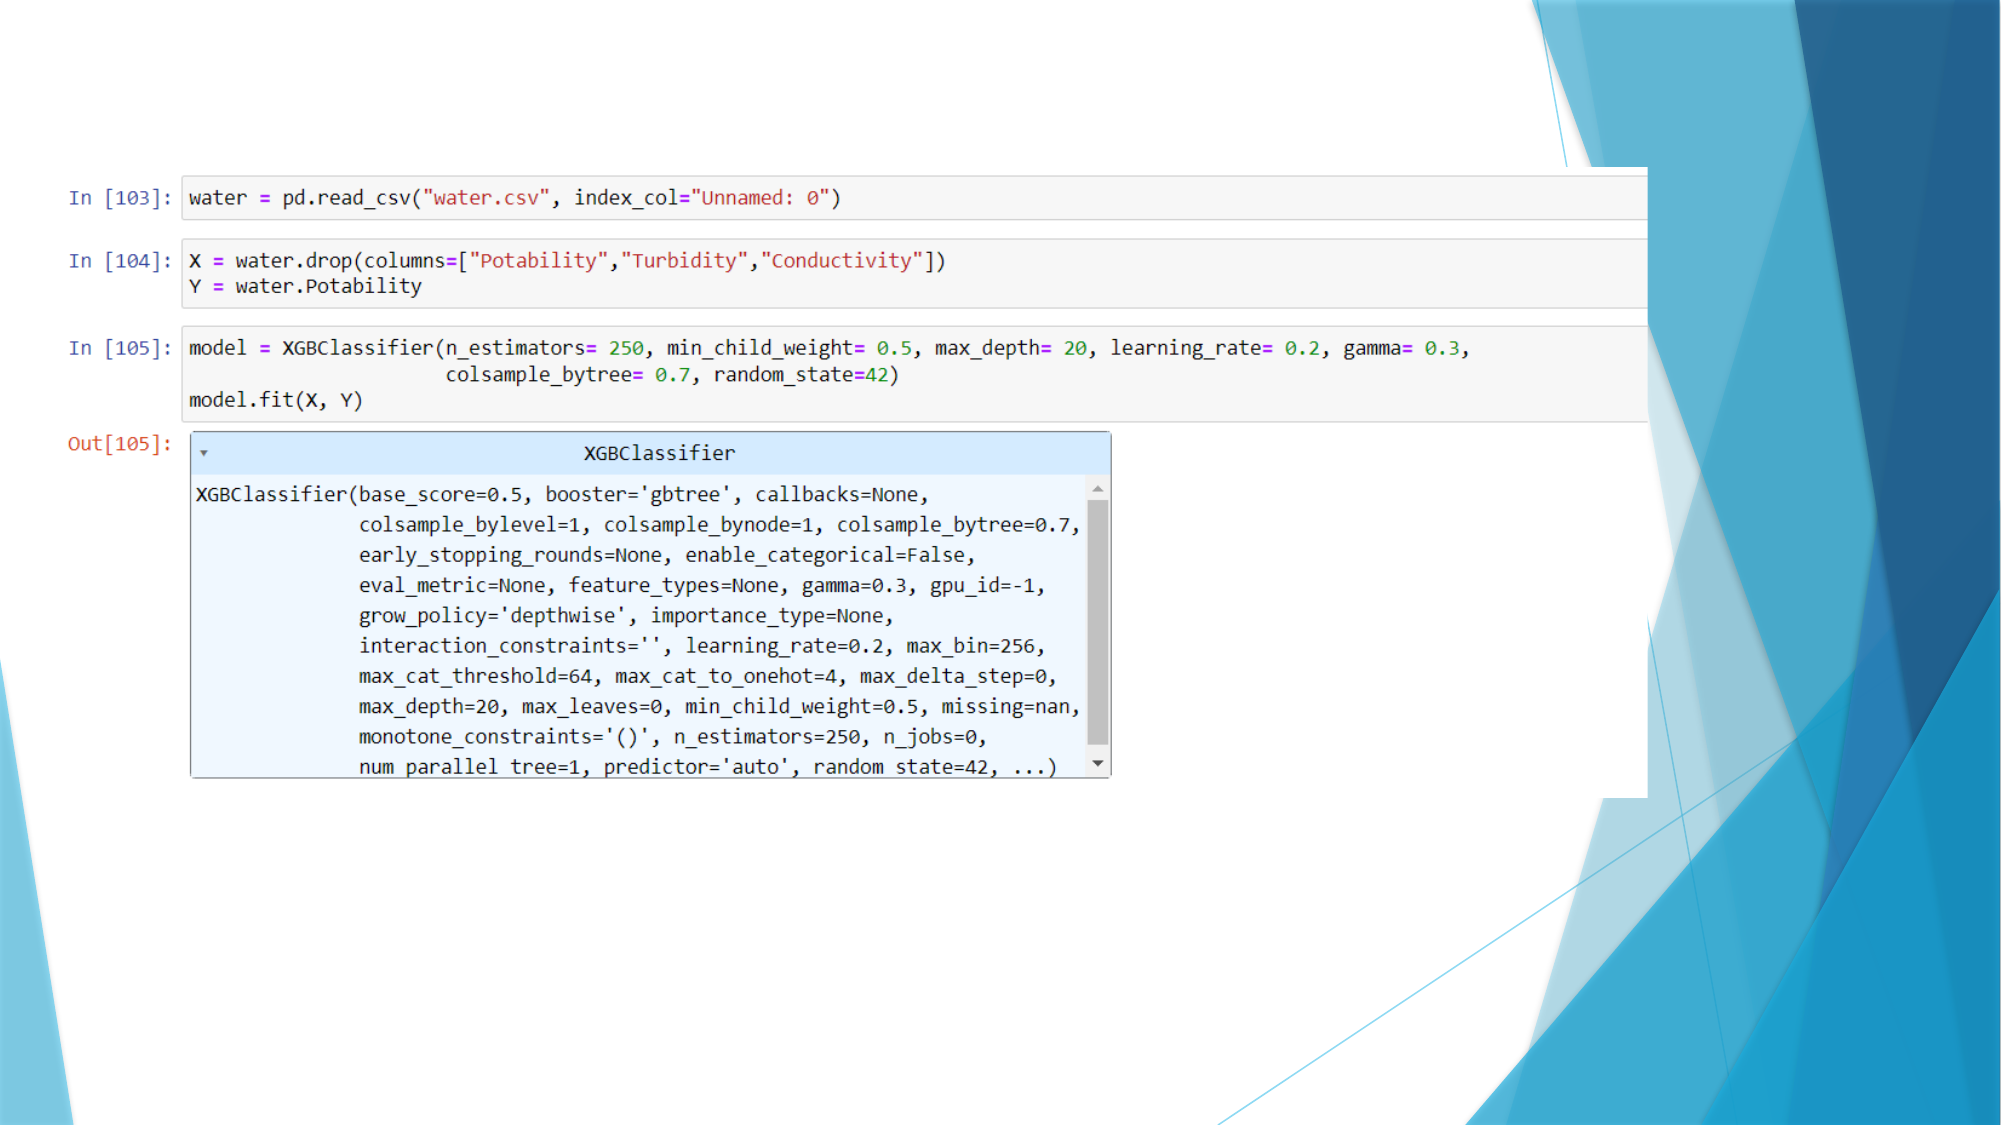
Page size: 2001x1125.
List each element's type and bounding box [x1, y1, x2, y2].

picture [25, 166, 1649, 799]
